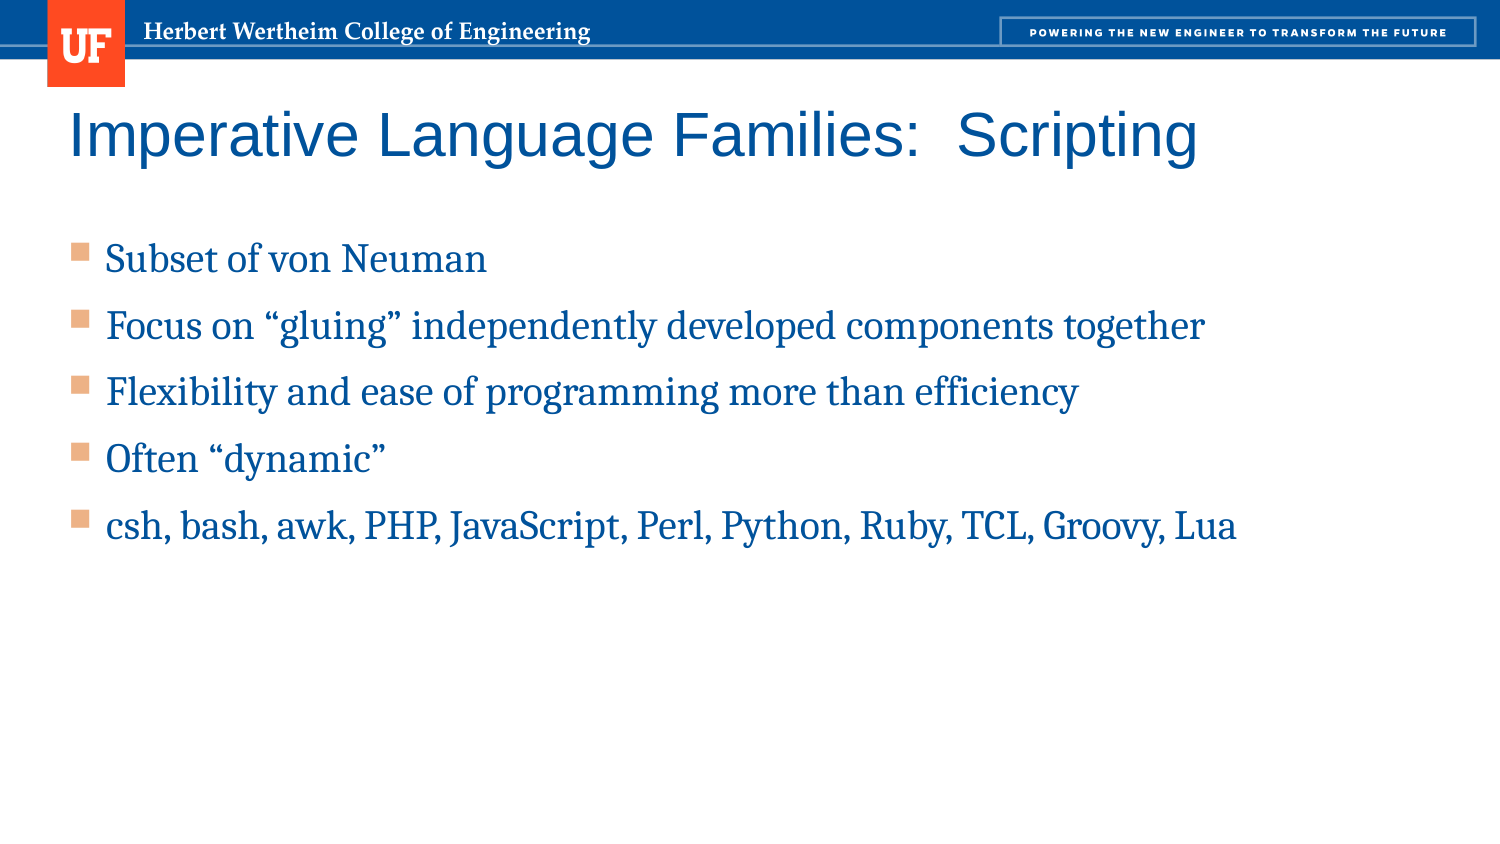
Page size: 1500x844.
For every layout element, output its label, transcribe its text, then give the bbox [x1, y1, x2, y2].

title Imperative Language Families: Scripting [53, 86, 1447, 224]
picture [0, 0, 1500, 87]
list Subset of von Neuman Focus on “gluing” independently developed components together Flexibility and ease of programming more than efficiency Often “dynamic” csh, bash, awk, PHP, JavaScript, Perl, Python, Ruby, TCL, Groovy, Lua [53, 223, 1408, 808]
